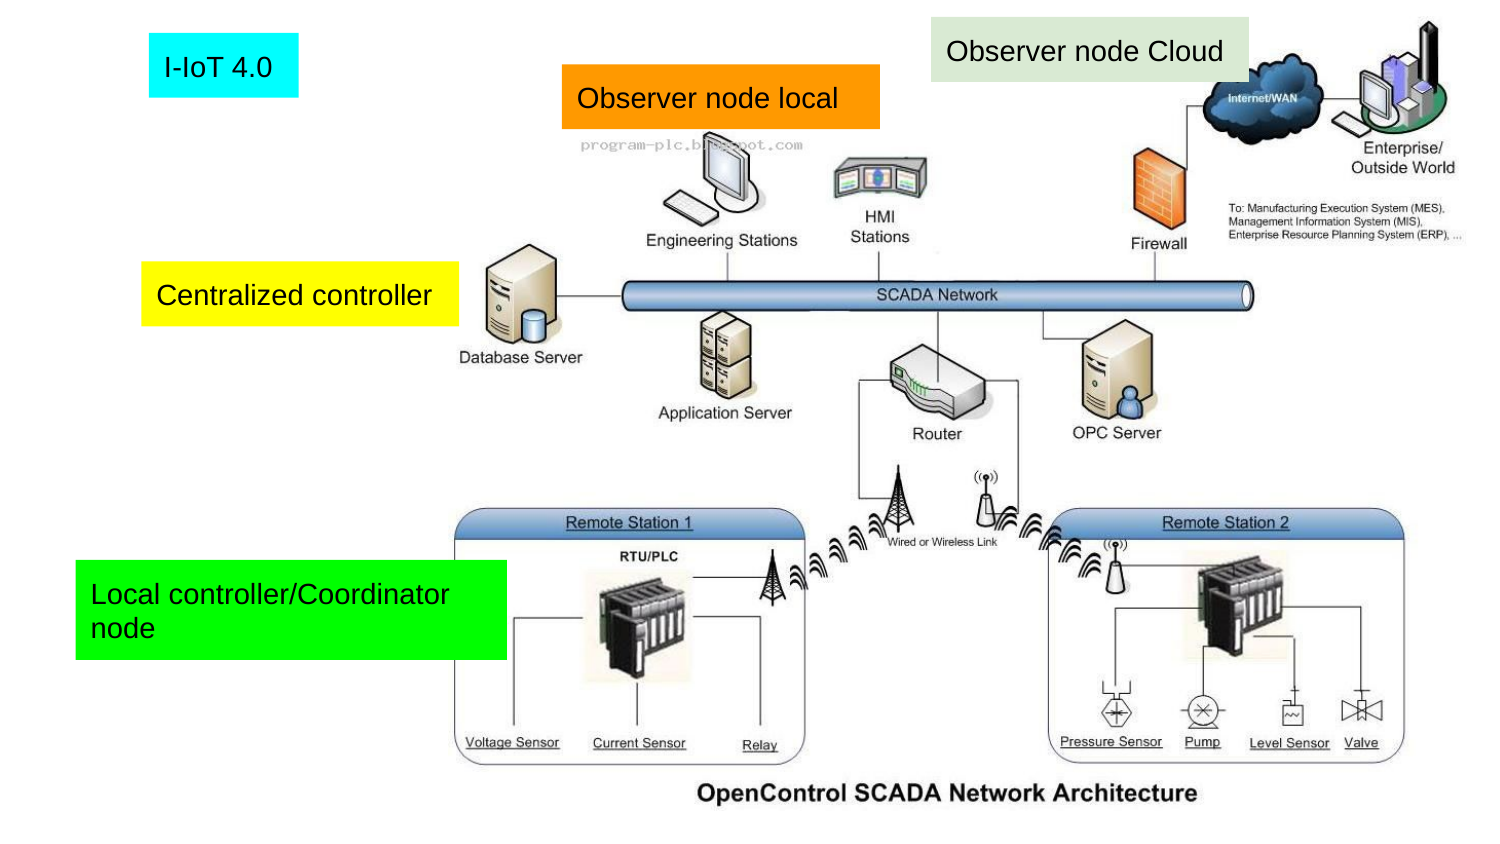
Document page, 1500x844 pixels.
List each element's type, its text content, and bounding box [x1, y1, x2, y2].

text_box I-IoT 4.0 [148, 32, 299, 98]
text_box Local controller/Coordinator node [75, 559, 443, 660]
picture [448, 16, 1468, 811]
text_box Centralized controller [141, 261, 443, 327]
